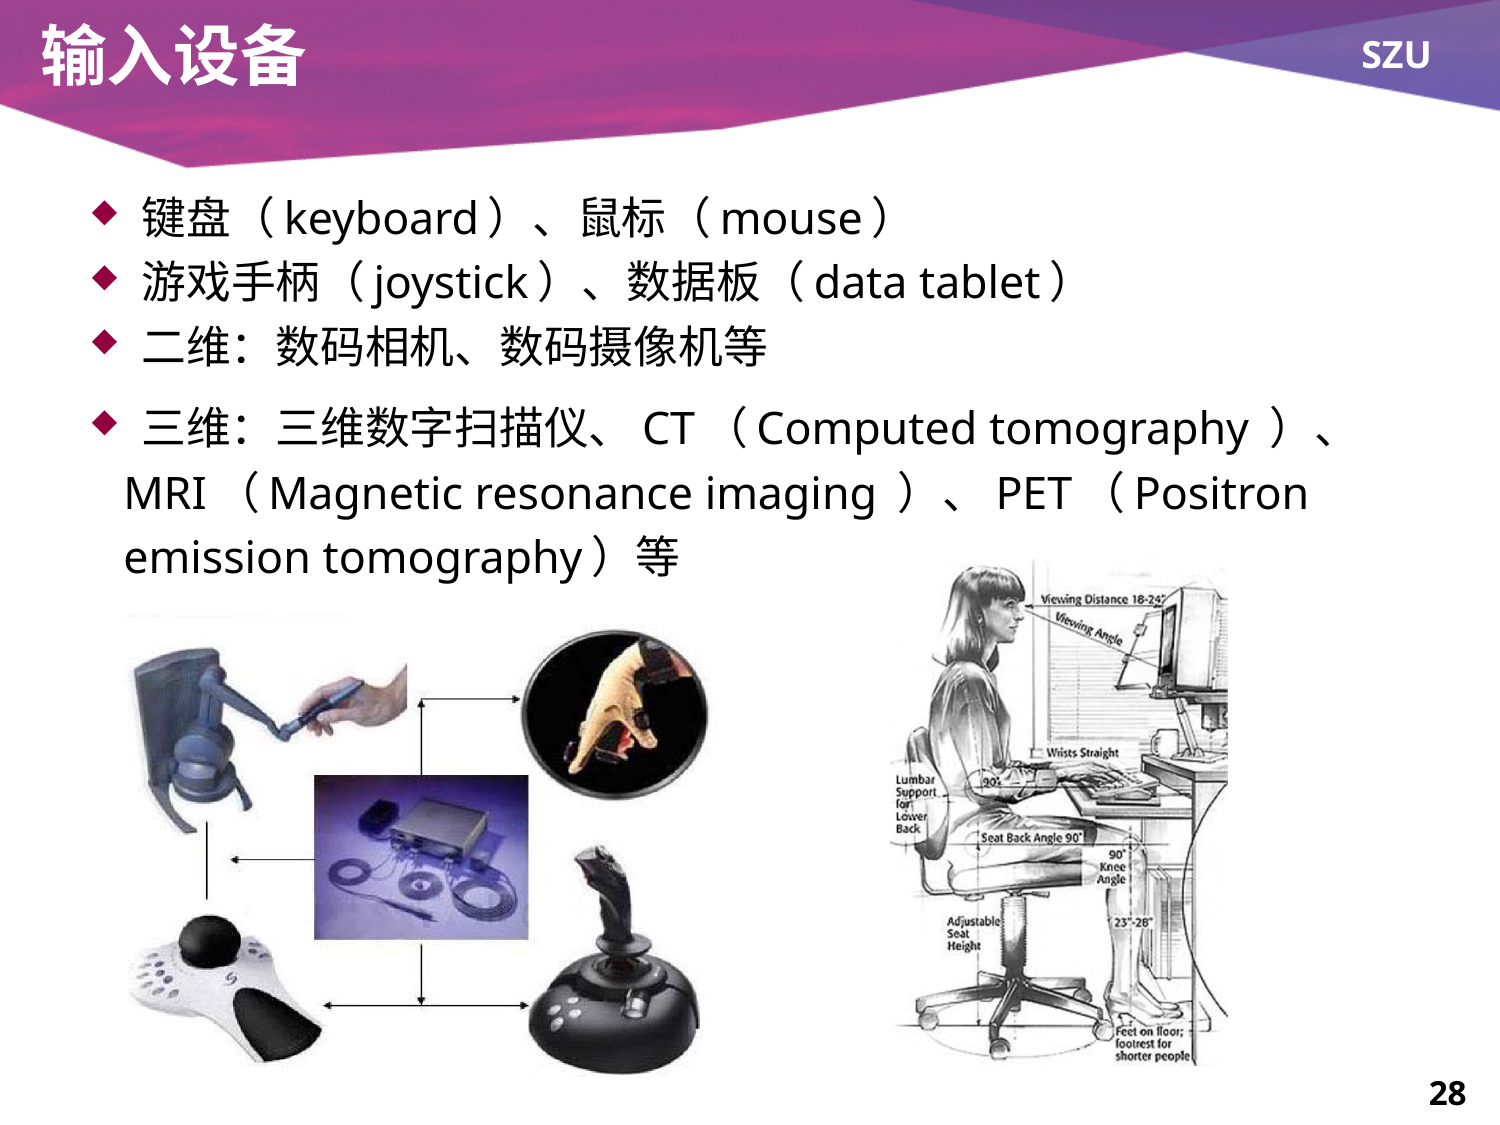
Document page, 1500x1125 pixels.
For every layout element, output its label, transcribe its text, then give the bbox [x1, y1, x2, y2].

title 输入设备 [25, 15, 1320, 104]
picture [0, 0, 1500, 1125]
list 键盘（keyboard）、鼠标（mouse） 游戏手柄（joystick）、数据板（data tablet） 二维：数码相机、数码摄像机等 三维：三维数字扫描仪、CT（Computed tomography ）、MRI（Magnetic resonance imaging ）、PET（Positron emission tomography）等 [74, 188, 1384, 592]
slide_number 28 [1384, 1065, 1500, 1125]
